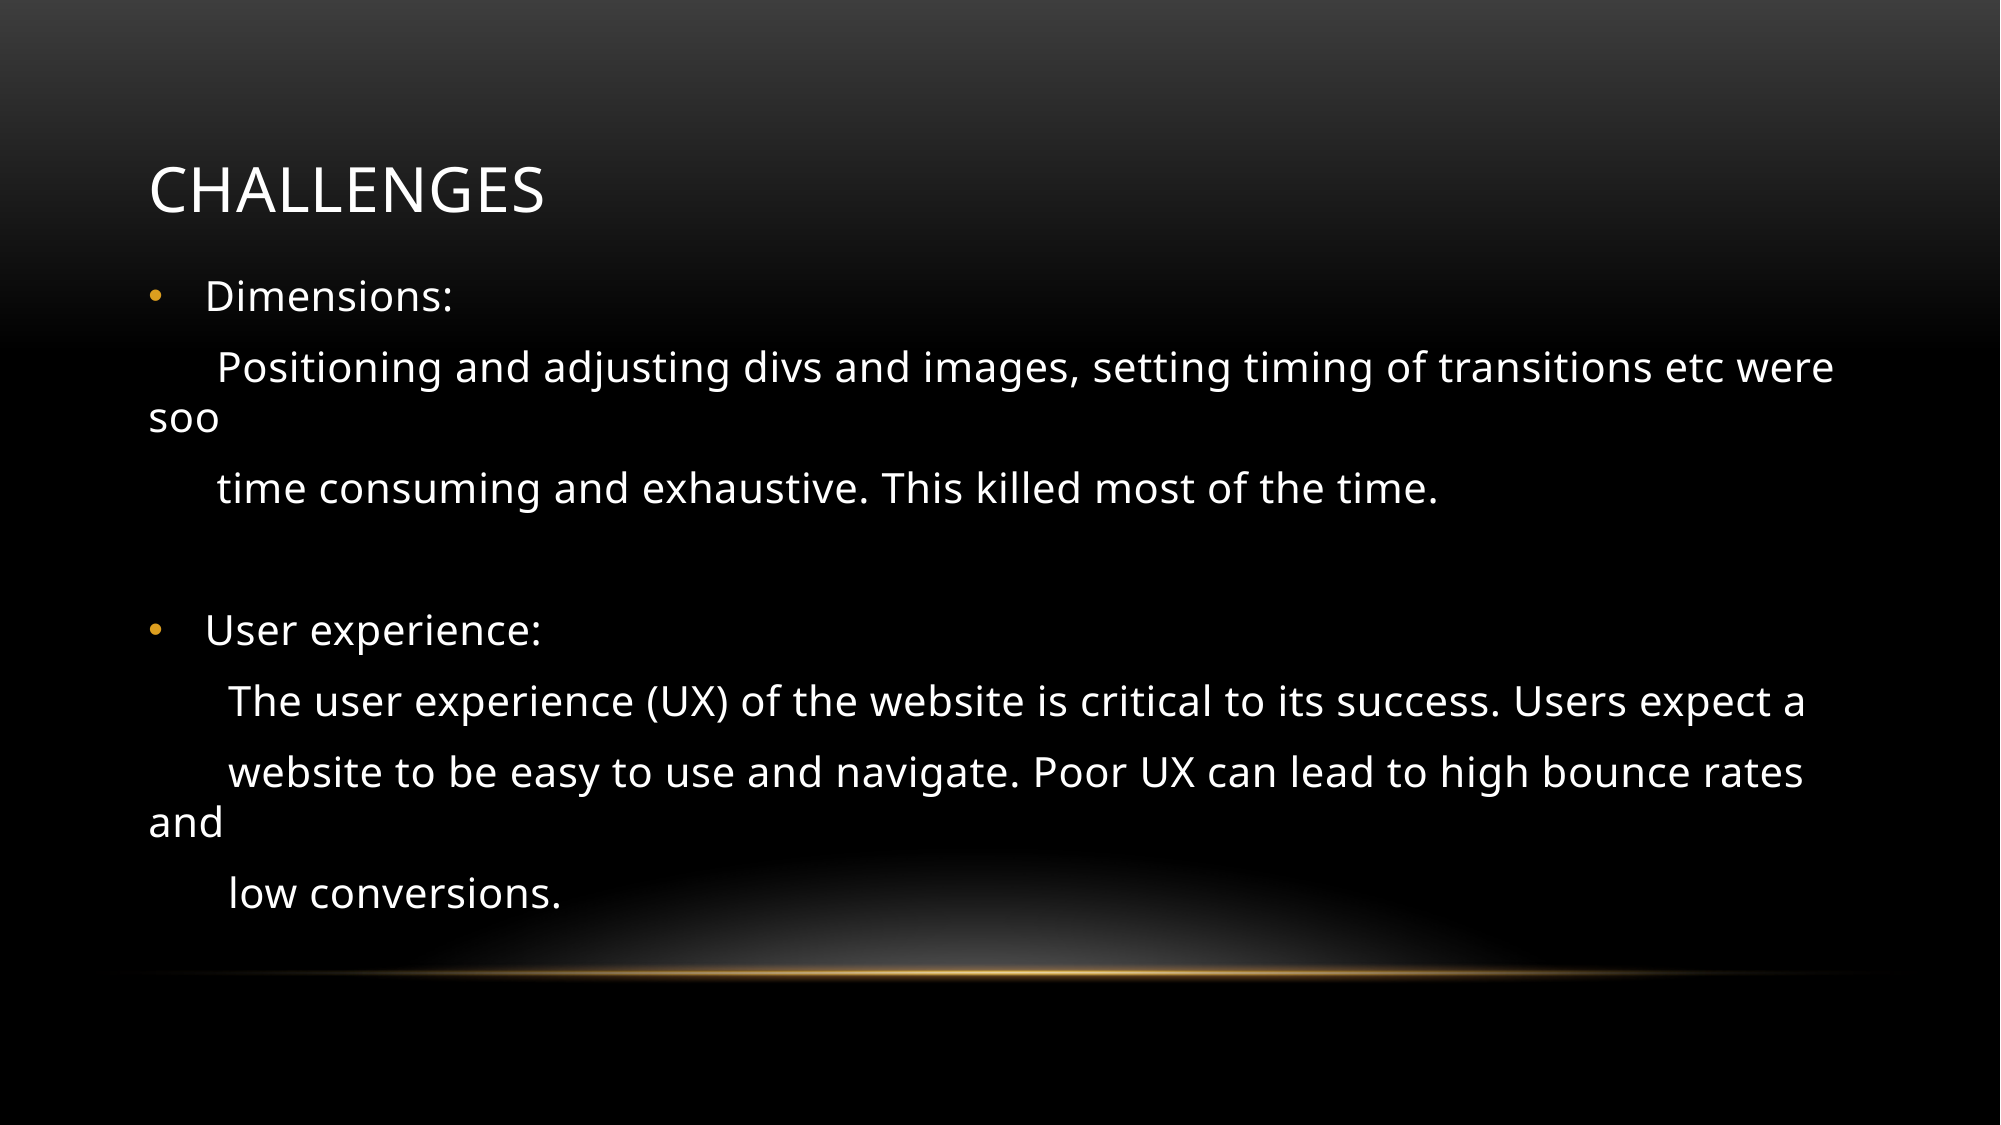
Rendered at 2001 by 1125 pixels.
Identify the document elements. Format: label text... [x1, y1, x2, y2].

title Challenges [133, 45, 1867, 233]
list Dimensions: Positioning and adjusting divs and images, setting timing of transitions etc were soo time consuming and exhaustive. This killed most of the time. User experience: The user experience (UX) of the website is critical to its success. Users expect a website to be easy to use and navigate. Poor UX can lead to high bounce rates and low conversions. [133, 262, 1867, 965]
picture [0, 0, 2000, 1125]
